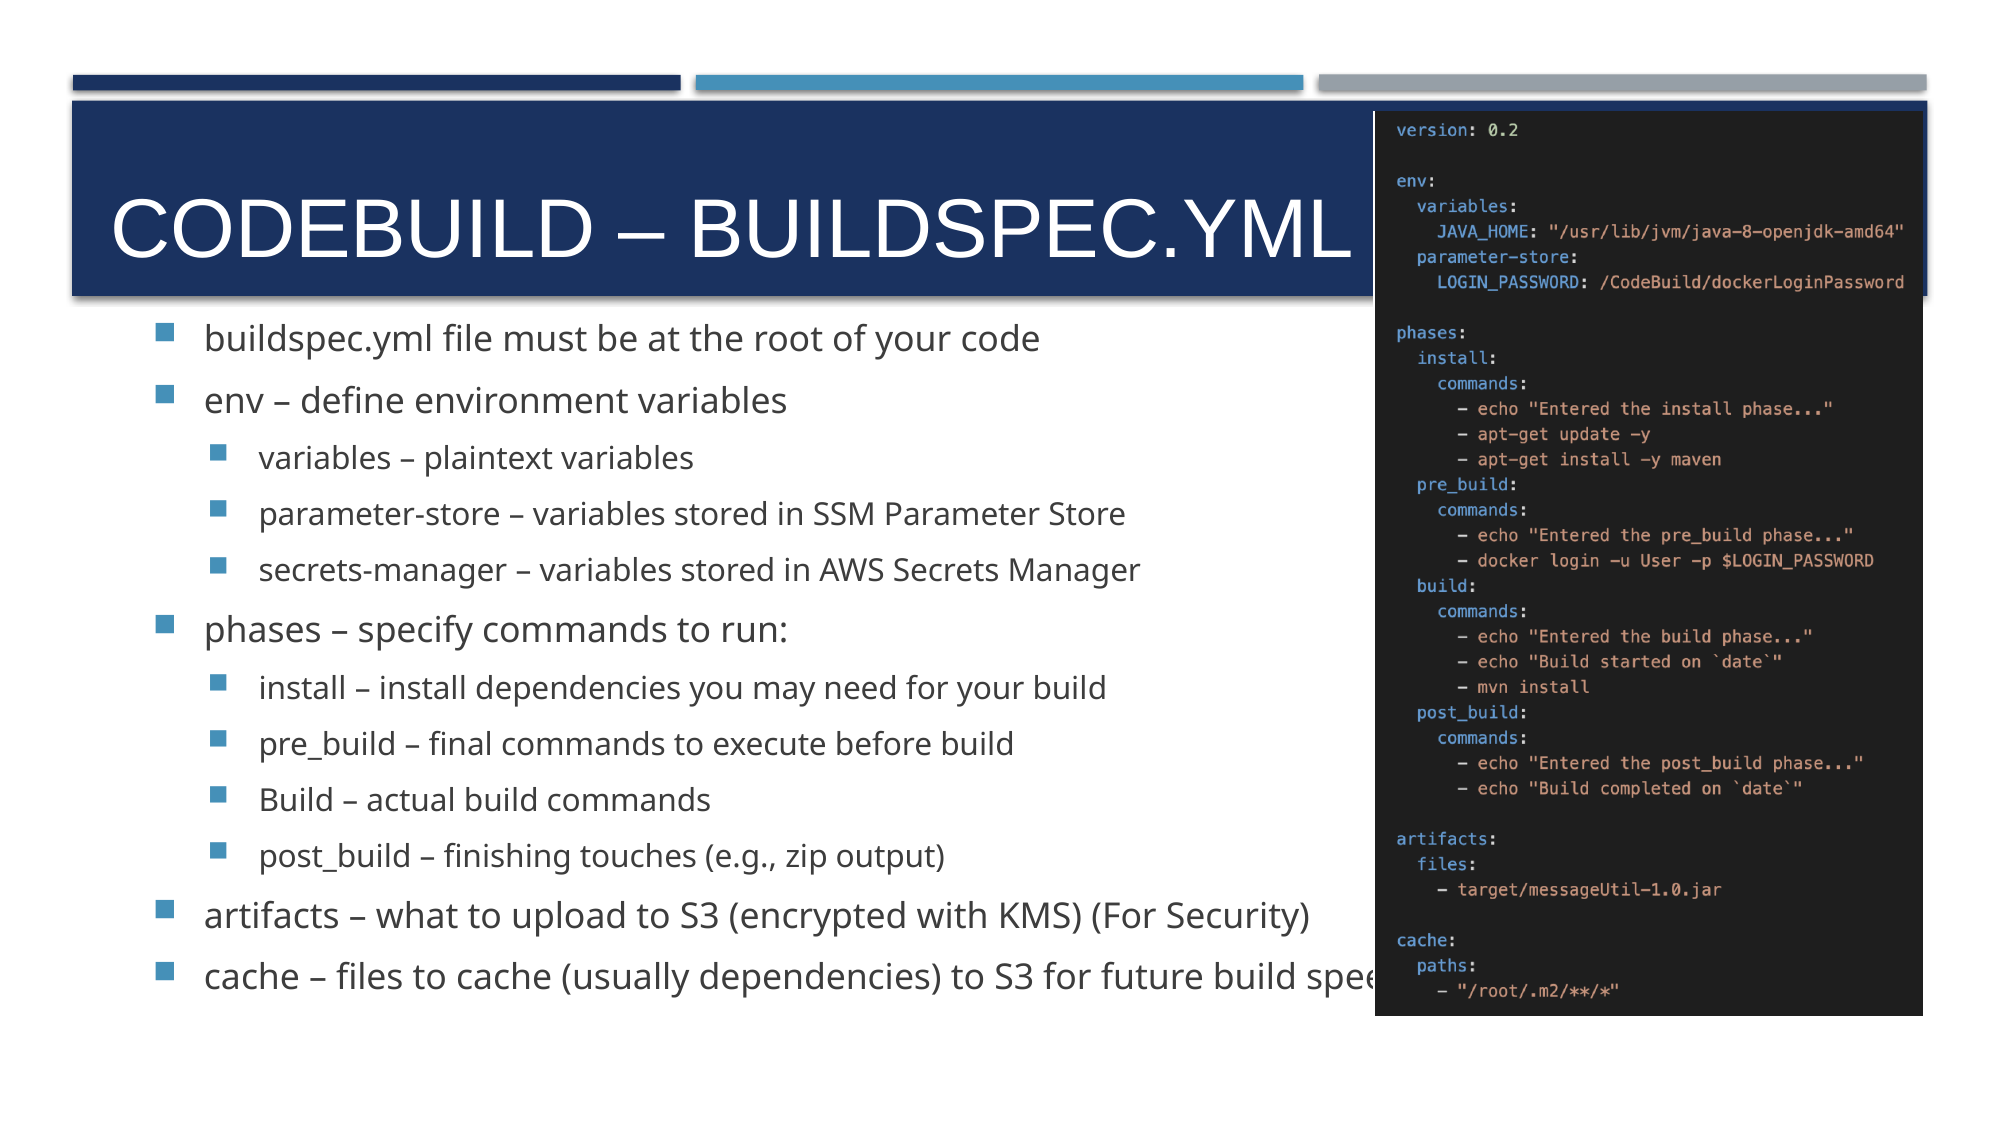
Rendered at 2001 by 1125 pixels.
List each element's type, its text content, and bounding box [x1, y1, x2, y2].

picture [1373, 111, 1924, 1017]
title CodeBuild – buildspec.yml [95, 115, 1368, 282]
list buildspec.yml file must be at the root of your code env – define environment variables variables – plaintext variables parameter-store – variables stored in SSM Parameter Store secrets-manager – variables stored in AWS Secrets Manager phases – specify commands to run: install – install dependencies you may need for your build pre_build – final commands to execute before build Build – actual build commands post_build – finishing touches (e.g., zip output) artifacts – what to upload to S3 (encrypted with KMS) (For Security) cache – files to cache (usually dependencies) to S3 for future build speedup [137, 299, 1367, 1014]
